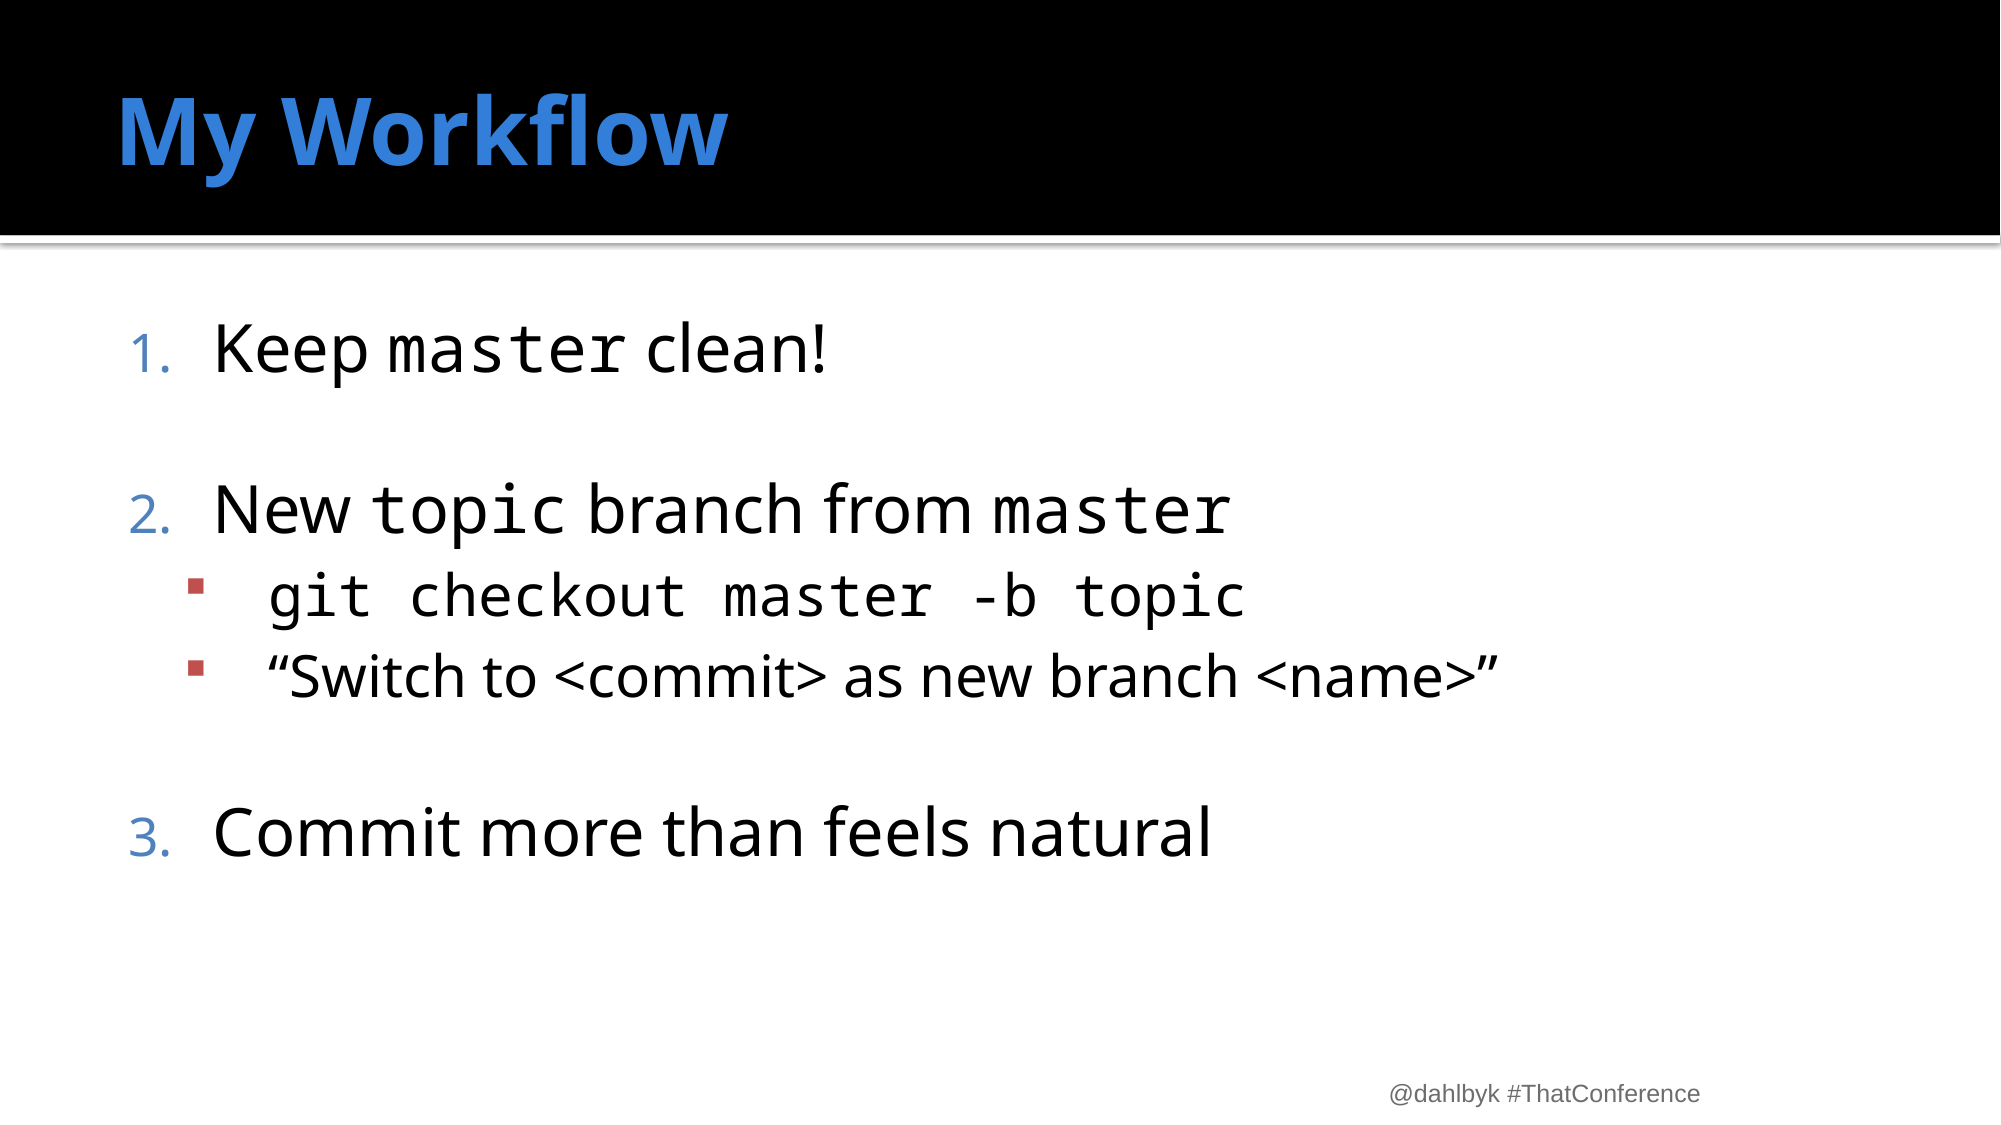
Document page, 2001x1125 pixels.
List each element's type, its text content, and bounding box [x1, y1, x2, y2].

list Keep master clean! New topic branch from master git checkout master -b topic “Switch to <commit> as new branch <name>” Commit more than feels natural [99, 291, 1900, 1050]
slide_number @dahlbyk #ThatConference [1325, 1062, 1717, 1108]
title My Workflow [99, 25, 1900, 231]
